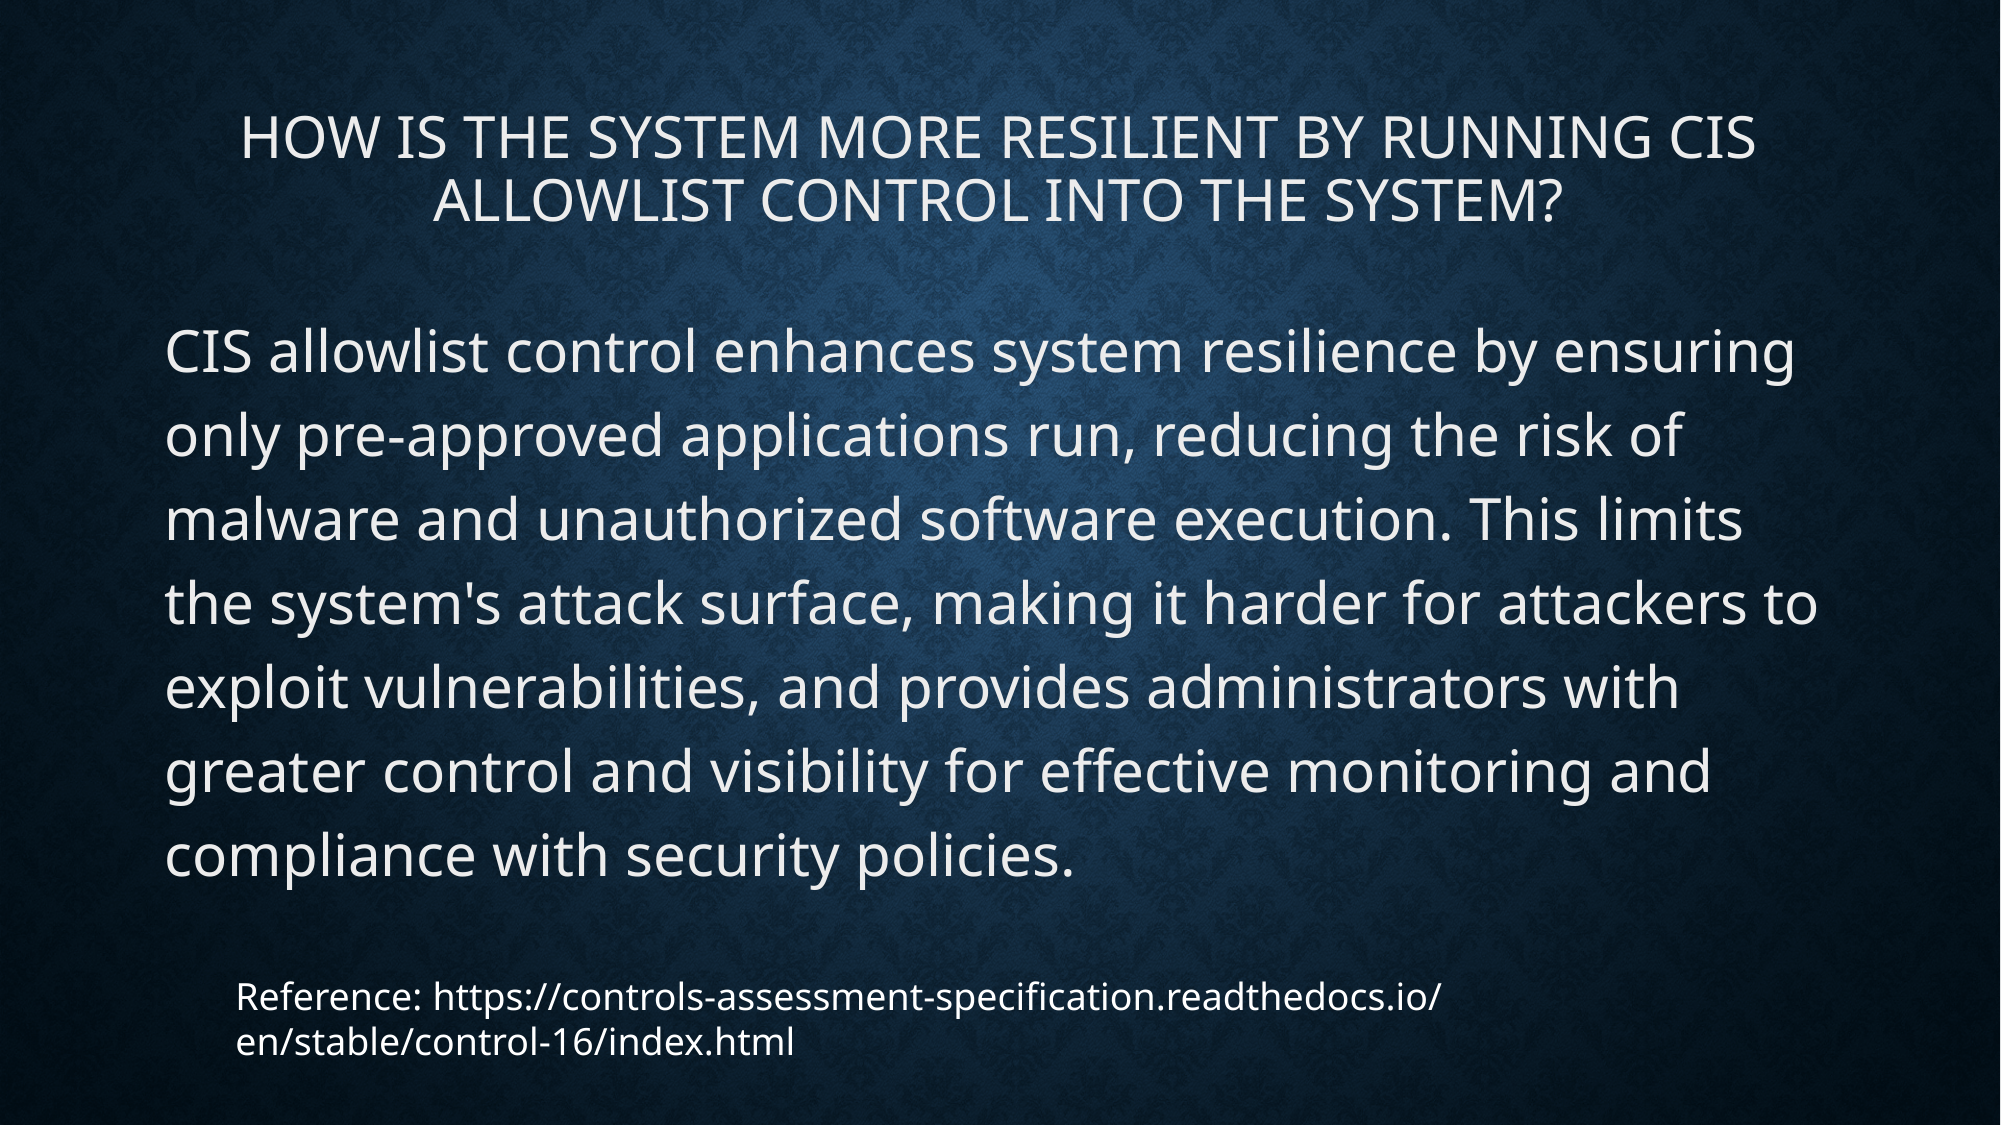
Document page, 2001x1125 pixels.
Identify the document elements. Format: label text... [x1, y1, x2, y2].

list CIS allowlist control enhances system resilience by ensuring only pre-approved applications run, reducing the risk of malware and unauthorized software execution. This limits the system's attack surface, making it harder for attackers to exploit vulnerabilities, and provides administrators with greater control and visibility for effective monitoring and compliance with security policies. [149, 208, 1849, 815]
text_box Reference: https://controls-assessment-specification.readthedocs.io/en/stable/control-16/index.html [220, 965, 1513, 1071]
title How is the system more resilient by running CIS allowlist control into the system? [149, 62, 1849, 208]
